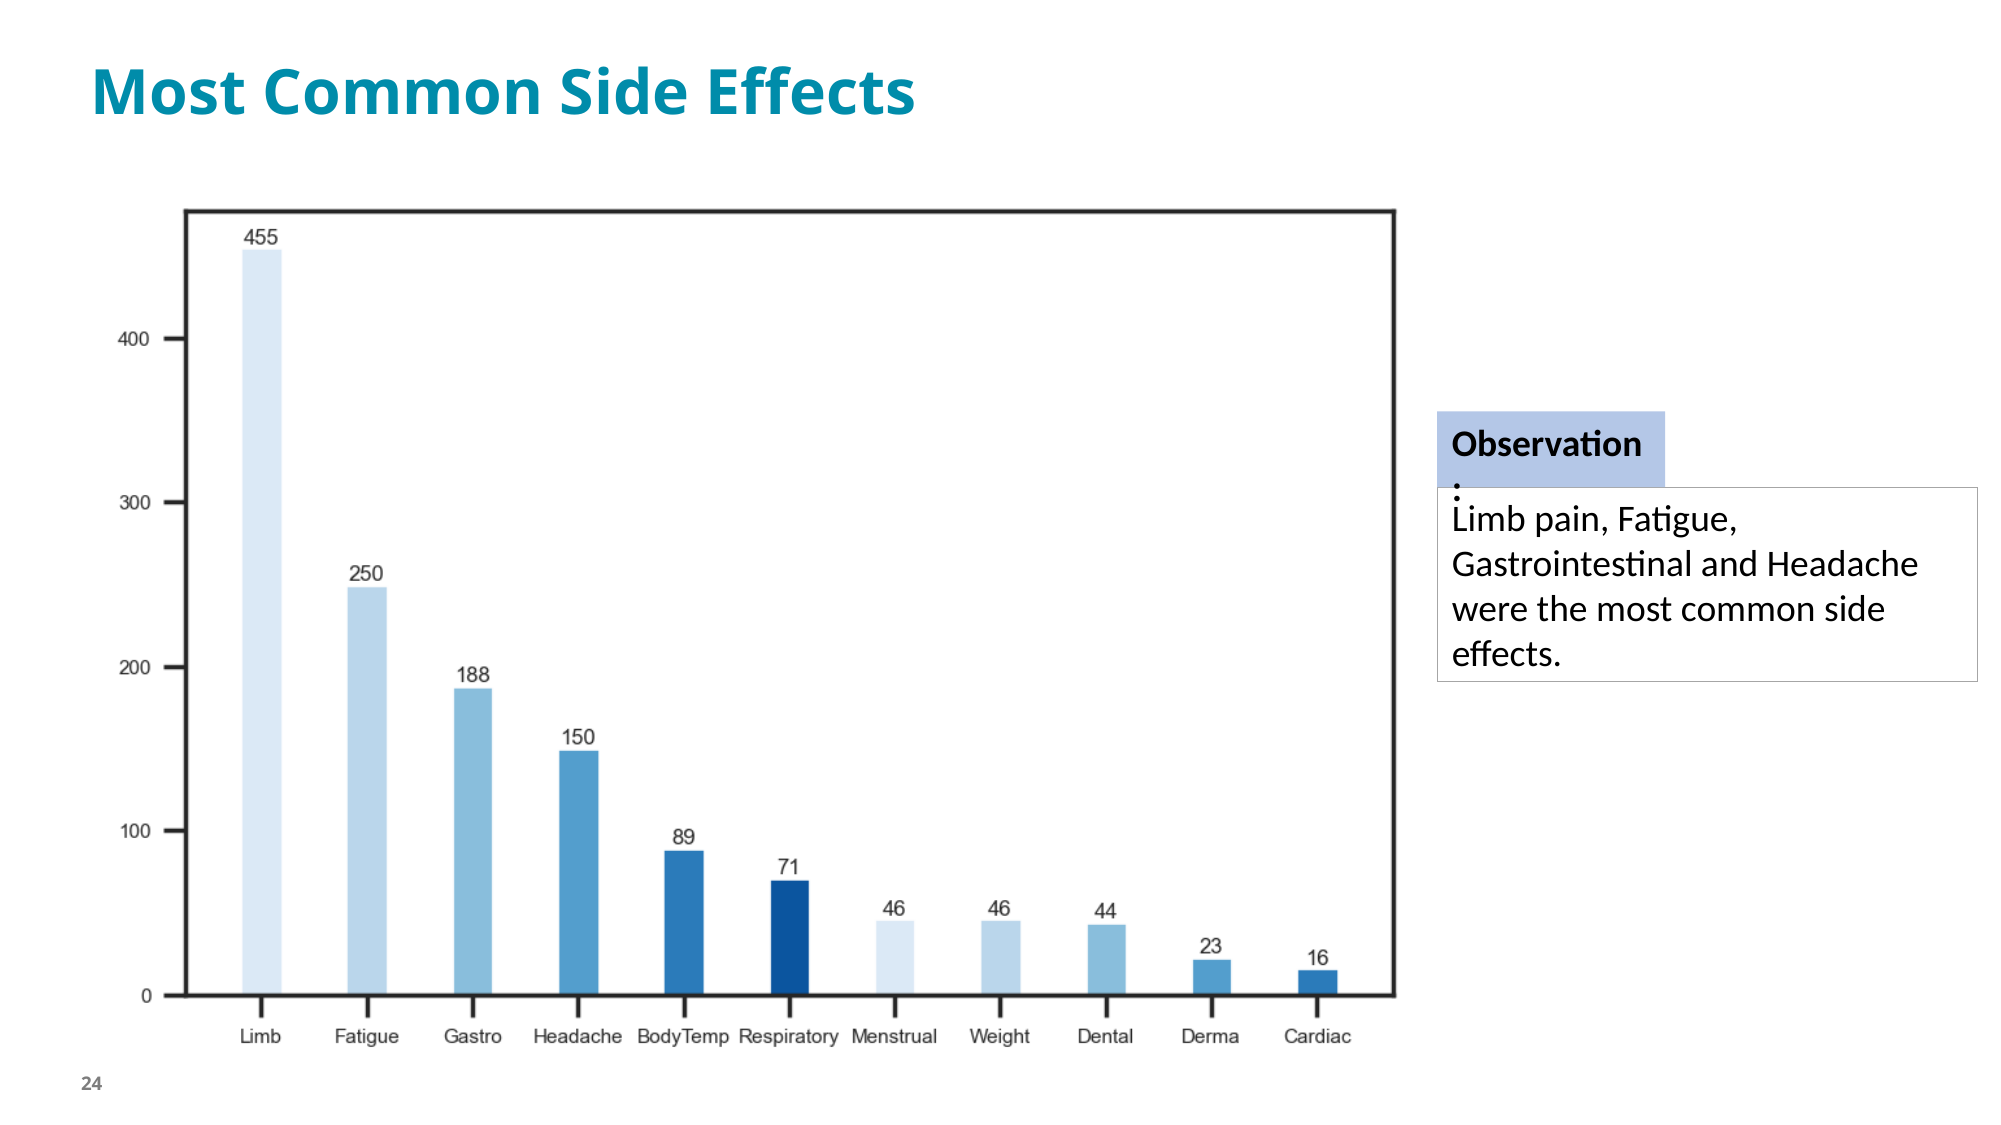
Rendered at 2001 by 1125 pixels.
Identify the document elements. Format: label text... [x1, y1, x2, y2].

title Most Common Side Effects [90, 51, 1666, 238]
text_box Limb pain, Fatigue, Gastrointestinal and Headache were the most common side effects. [1437, 487, 1978, 682]
text_box Observation: [1437, 411, 1666, 488]
picture [92, 185, 1418, 1074]
